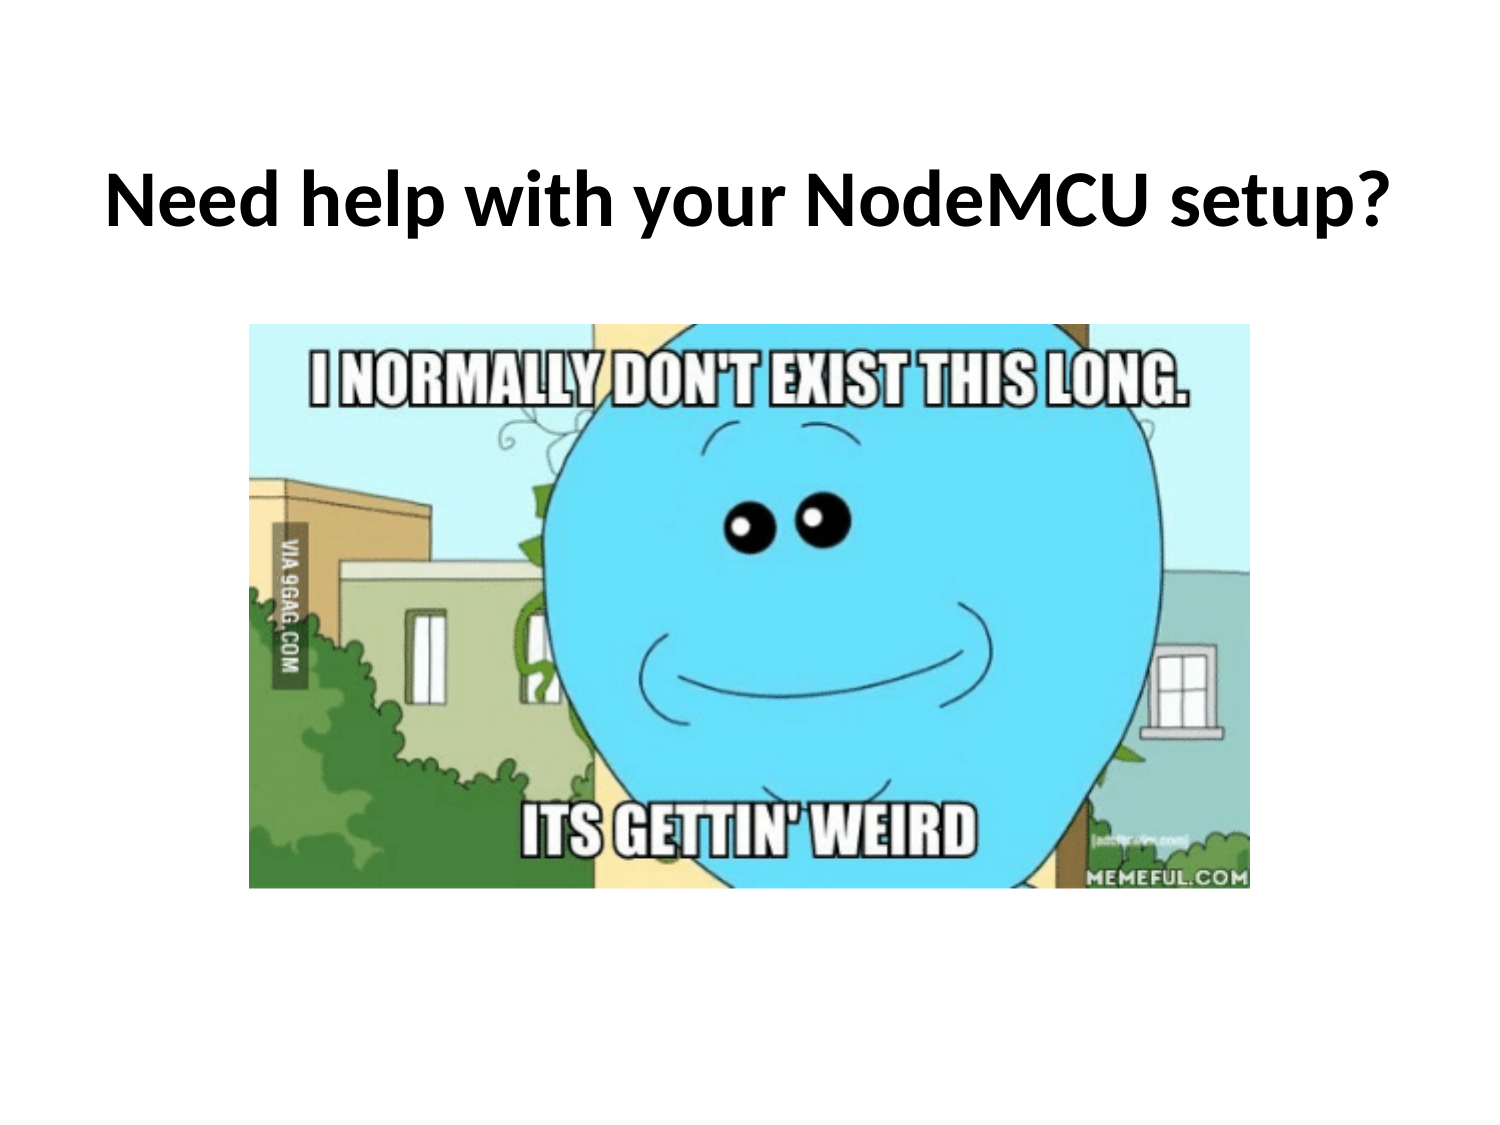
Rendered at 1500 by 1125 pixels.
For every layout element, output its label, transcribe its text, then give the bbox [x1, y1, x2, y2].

title Need help with your NodeMCU setup? [37, 99, 1463, 288]
picture [249, 324, 1251, 934]
